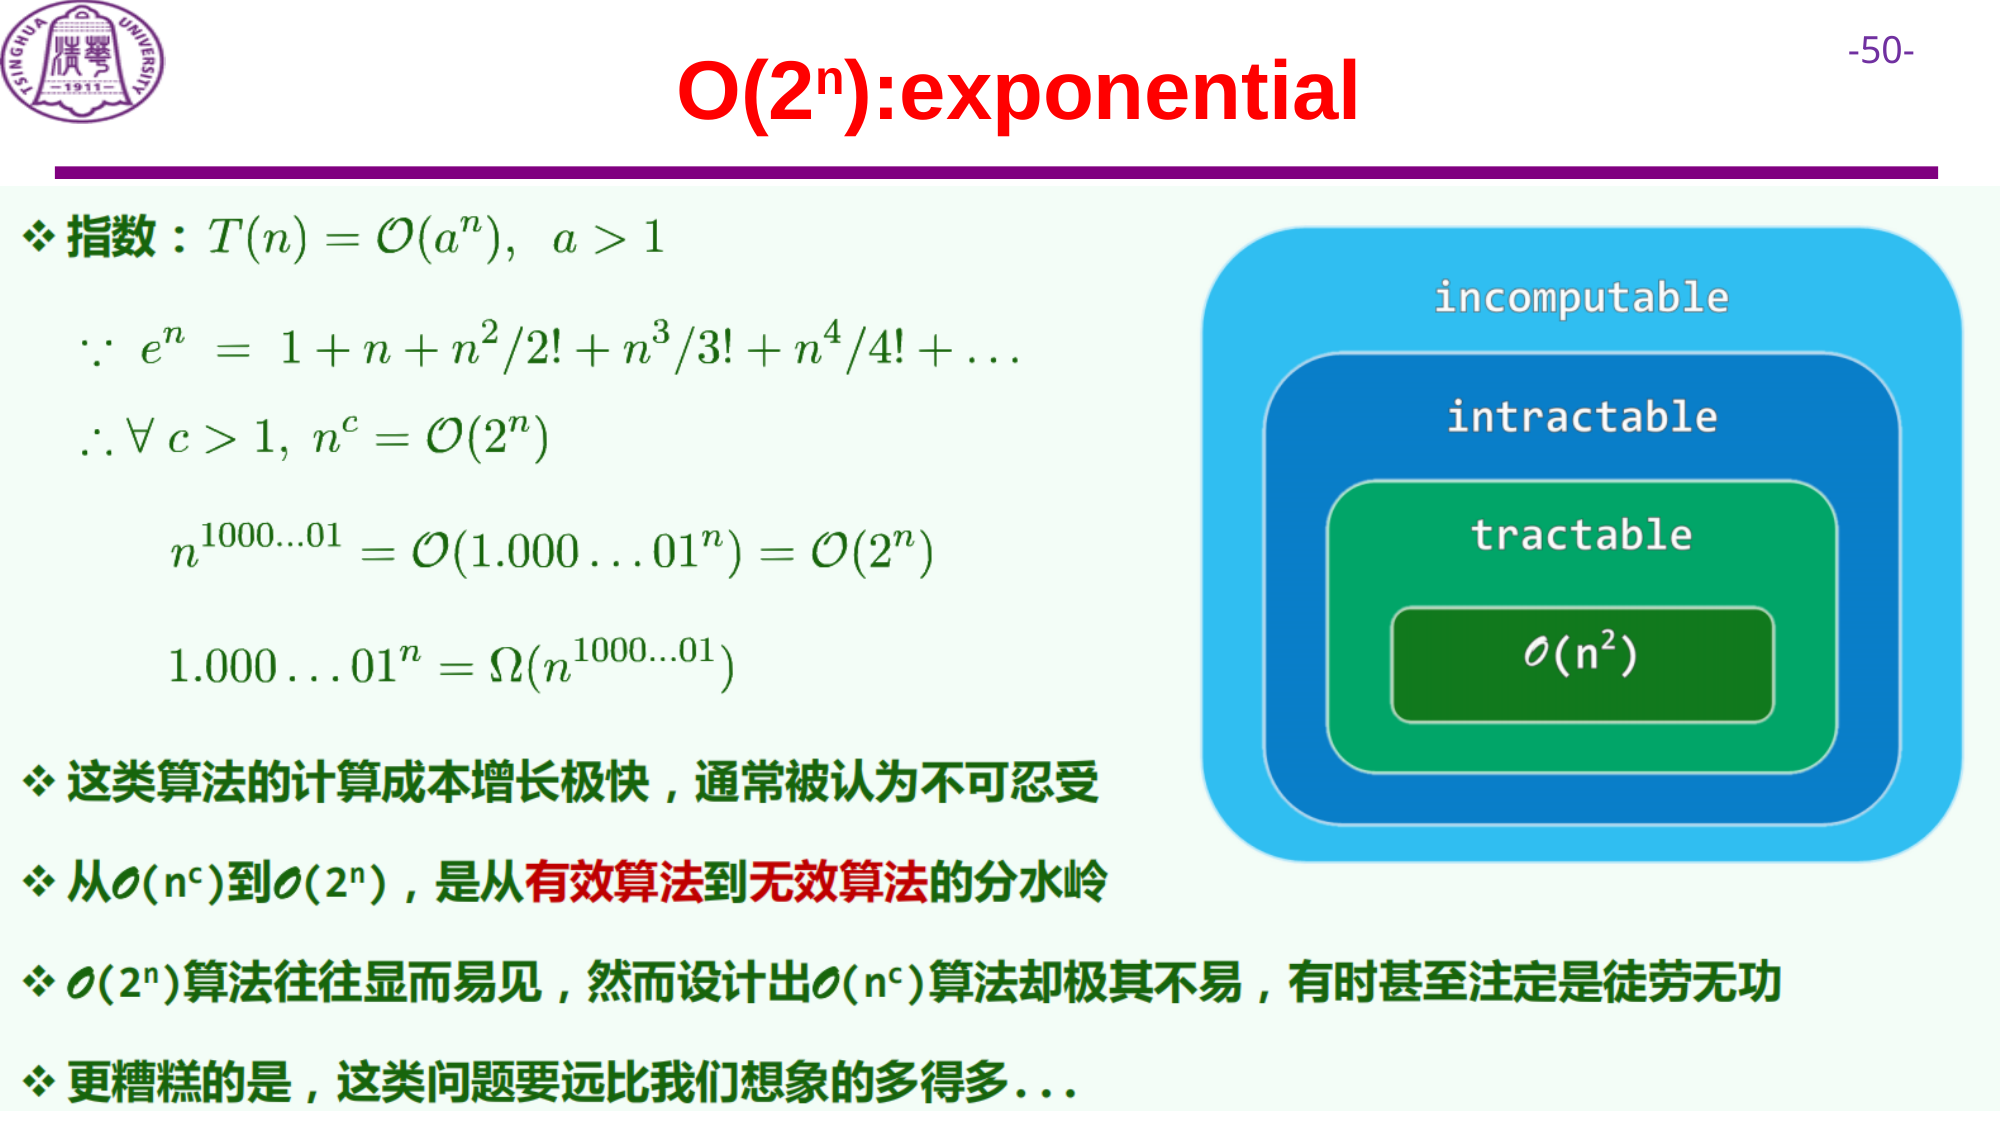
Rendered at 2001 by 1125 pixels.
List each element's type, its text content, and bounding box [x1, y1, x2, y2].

picture [0, 186, 2000, 1112]
picture [0, 0, 166, 124]
title O(2n):exponential [188, 10, 1851, 162]
